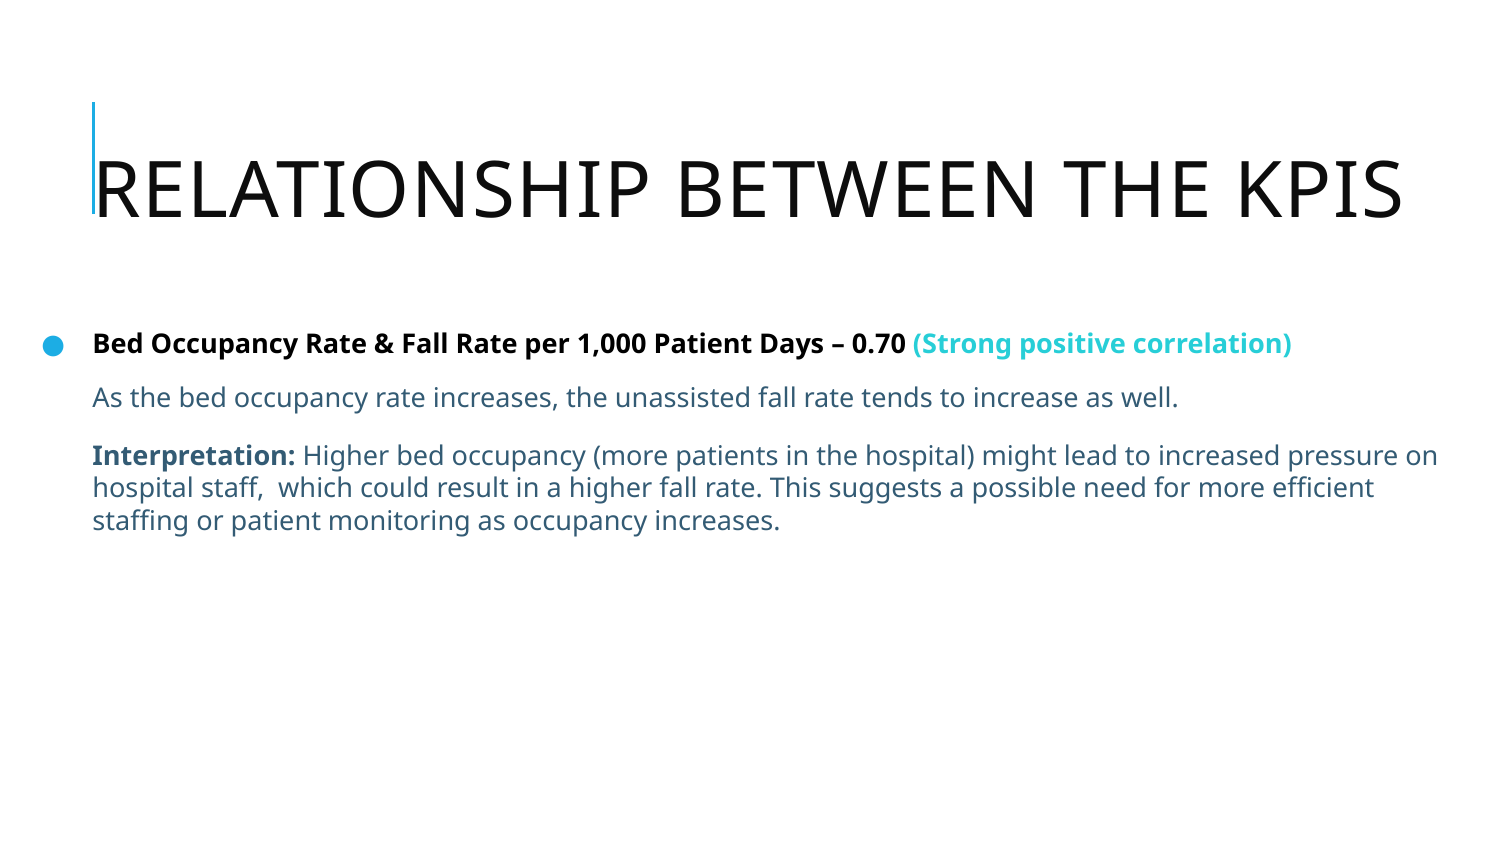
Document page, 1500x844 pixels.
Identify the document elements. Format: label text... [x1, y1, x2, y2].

title Relationship between the KPIs [77, 121, 1427, 248]
list Bed Occupancy Rate & Fall Rate per 1,000 Patient Days – 0.70 (Strong positive correlation) As the bed occupancy rate increases, the unassisted fall rate tends to increase as well. Interpretation: Higher bed occupancy (more patients in the hospital) might lead to increased pressure on hospital staff, which could result in a higher fall rate. This suggests a possible need for more efficient staffing or patient monitoring as occupancy increases. [2, 314, 1466, 779]
